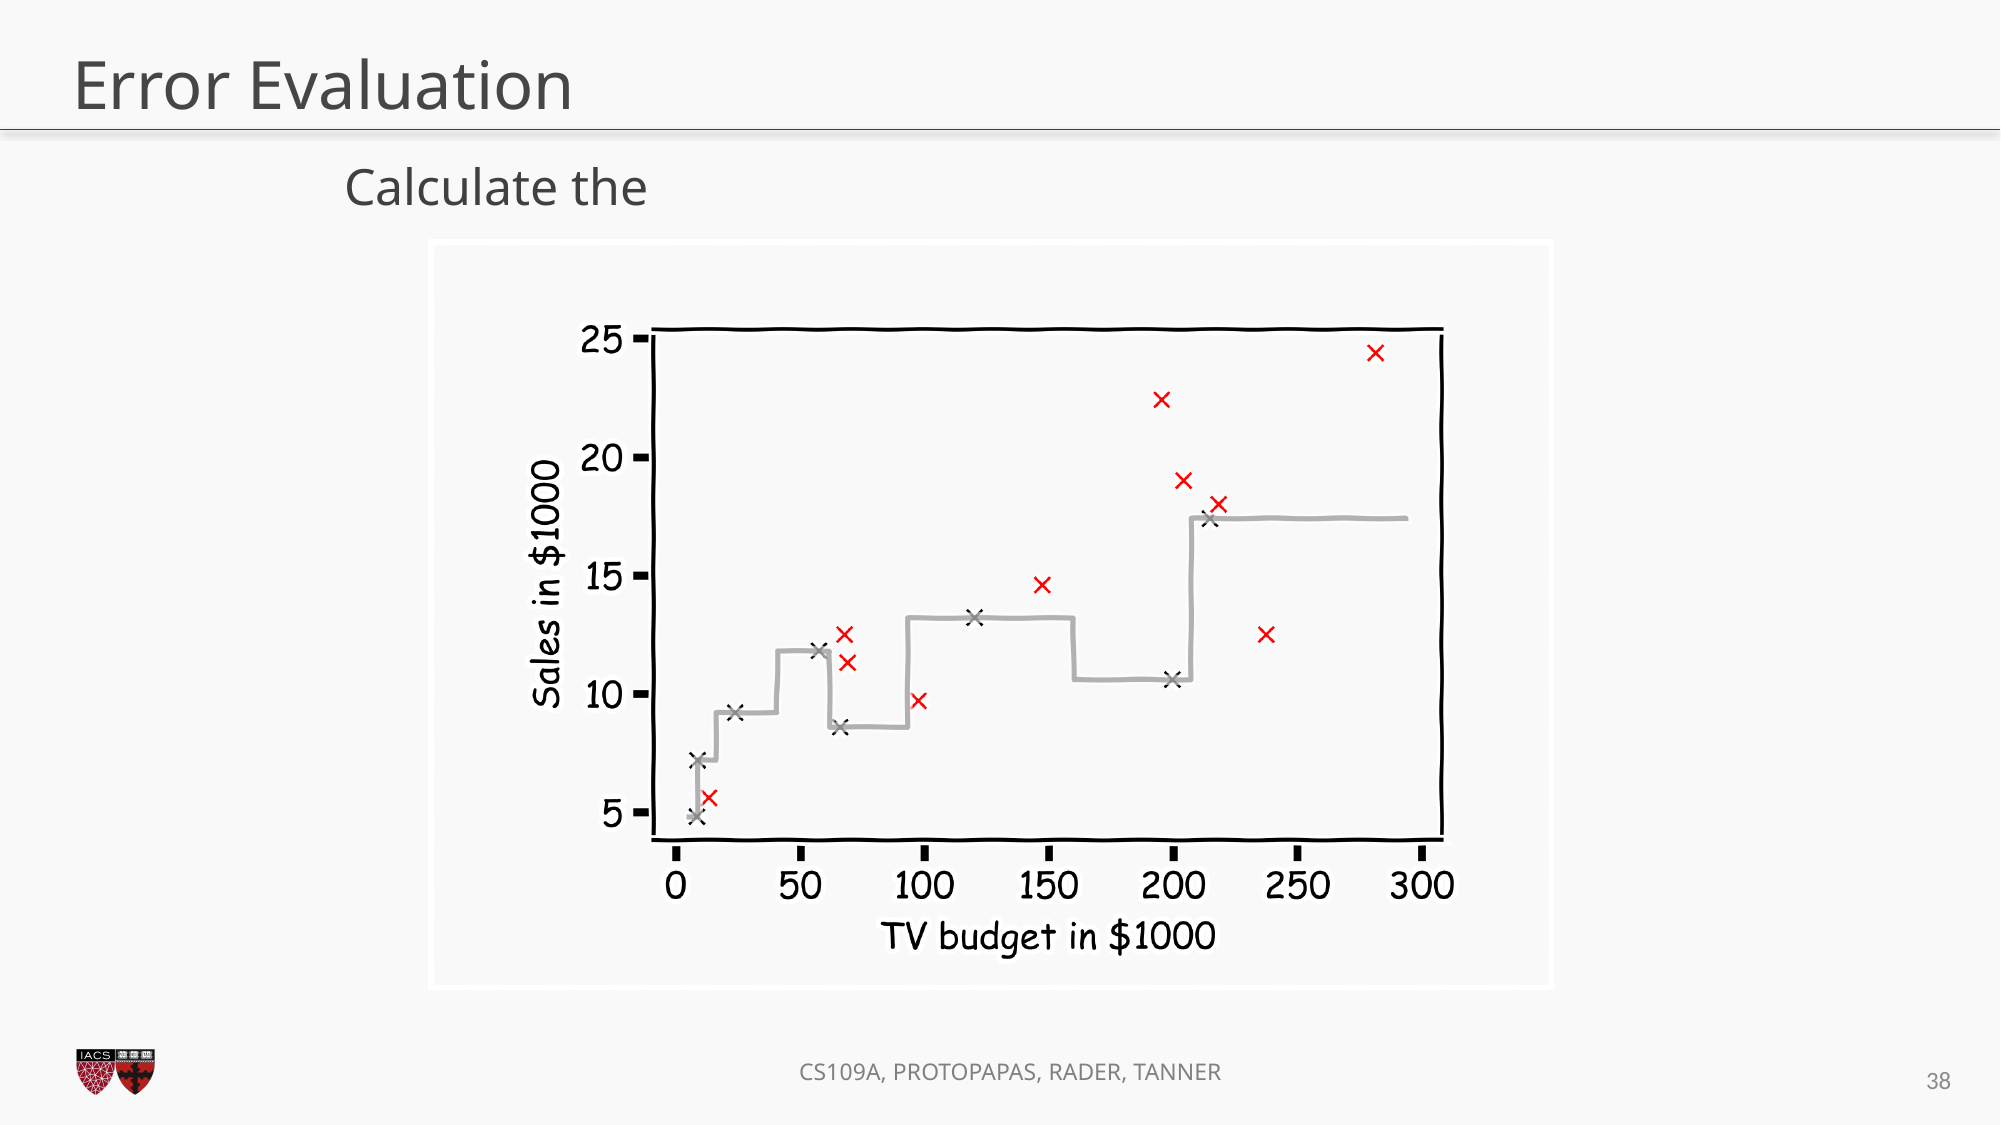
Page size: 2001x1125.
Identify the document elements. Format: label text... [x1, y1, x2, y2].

slide_number 37 [1500, 1050, 1967, 1110]
picture [75, 1049, 155, 1095]
title Error Evaluation [57, 35, 1943, 162]
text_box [708, 353, 1378, 800]
text_box [1173, 1038, 1204, 1100]
picture [428, 239, 1555, 991]
